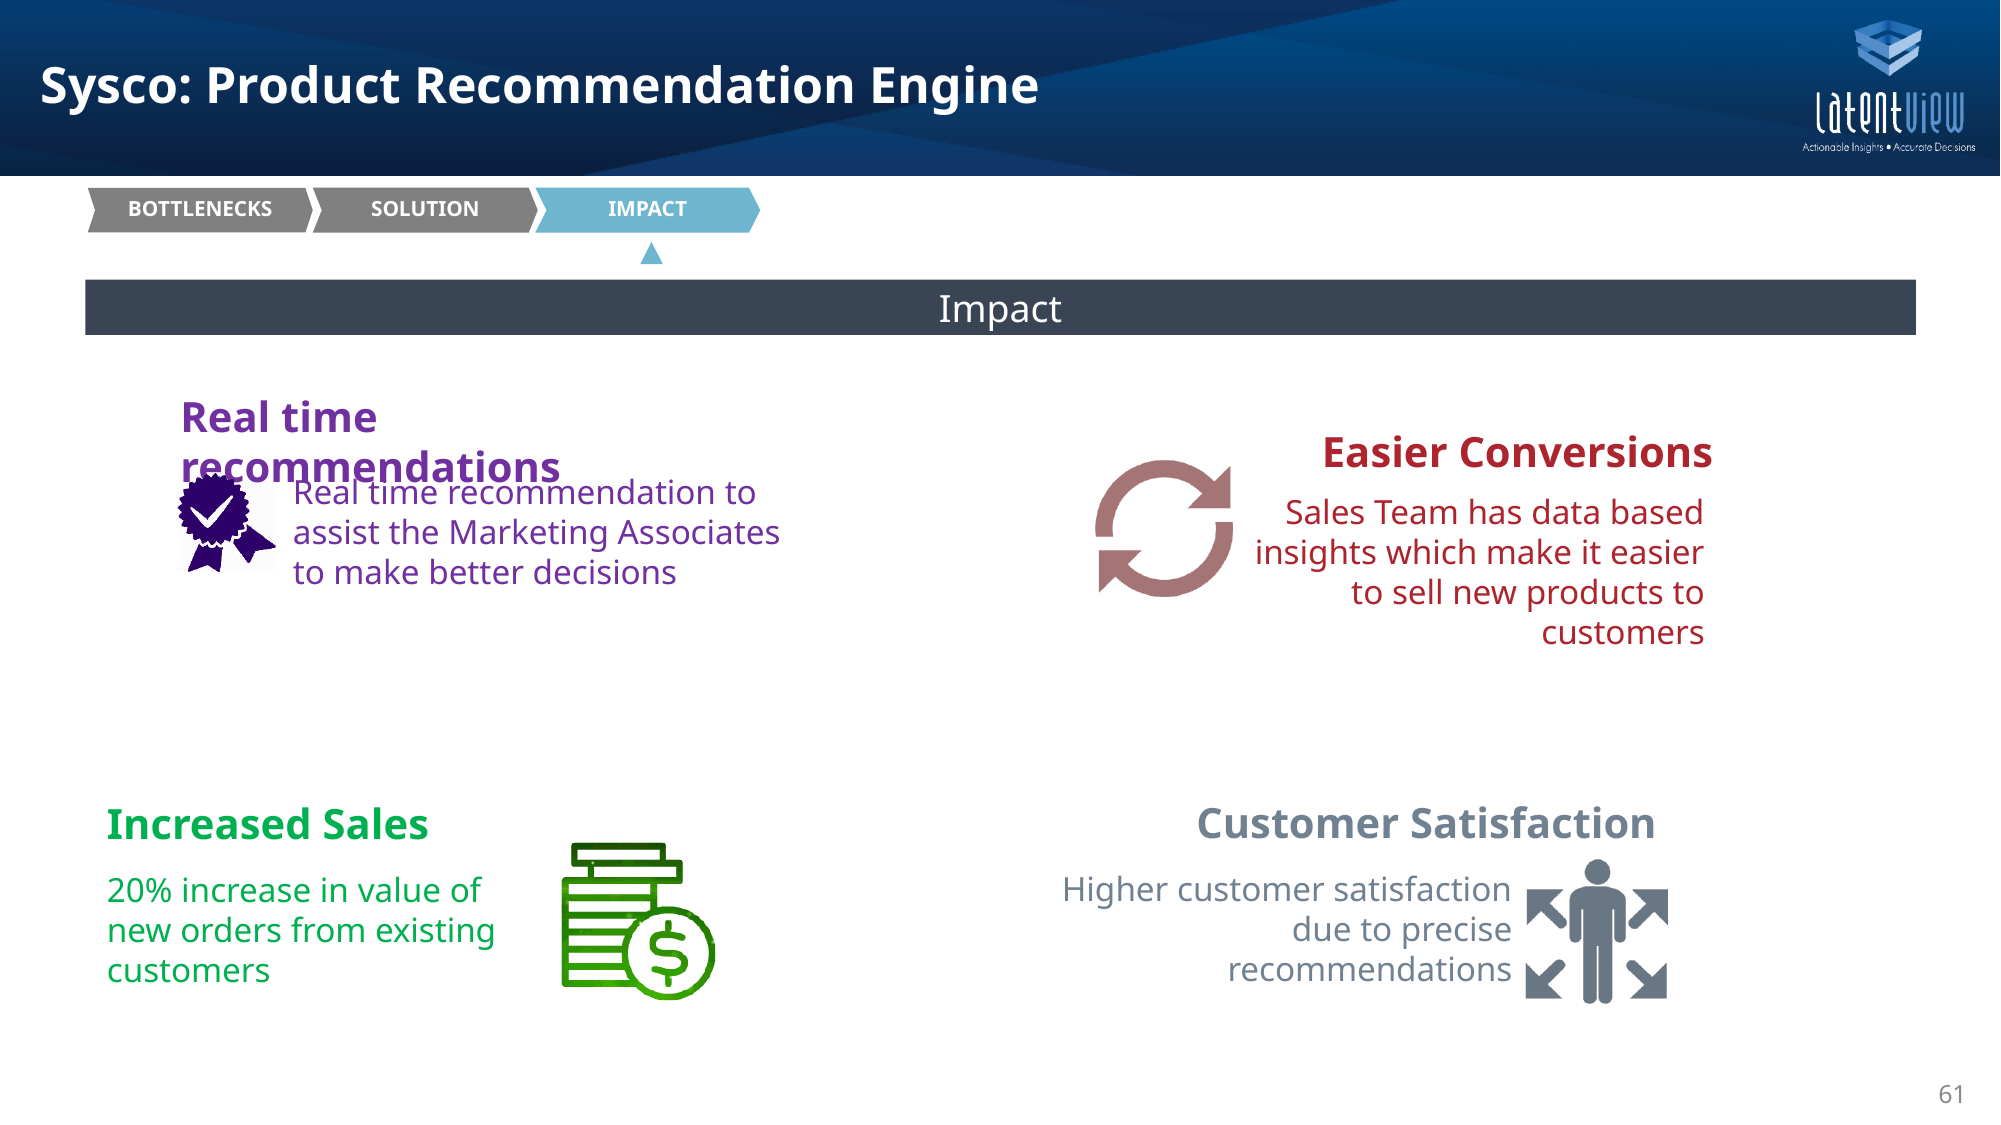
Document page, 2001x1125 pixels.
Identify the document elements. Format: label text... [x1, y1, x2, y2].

picture [560, 841, 716, 1001]
text_box [640, 241, 663, 265]
text_box BOTTLENECKS [87, 187, 314, 233]
text_box Impact [85, 279, 1916, 335]
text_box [91, 790, 663, 998]
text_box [1077, 418, 1720, 640]
picture [0, 0, 2000, 176]
text_box SOLUTION [311, 187, 539, 234]
slide_number 61 [1905, 1065, 2000, 1125]
text_box IMPACT [535, 187, 761, 233]
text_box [1008, 789, 1673, 1007]
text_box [165, 383, 798, 600]
